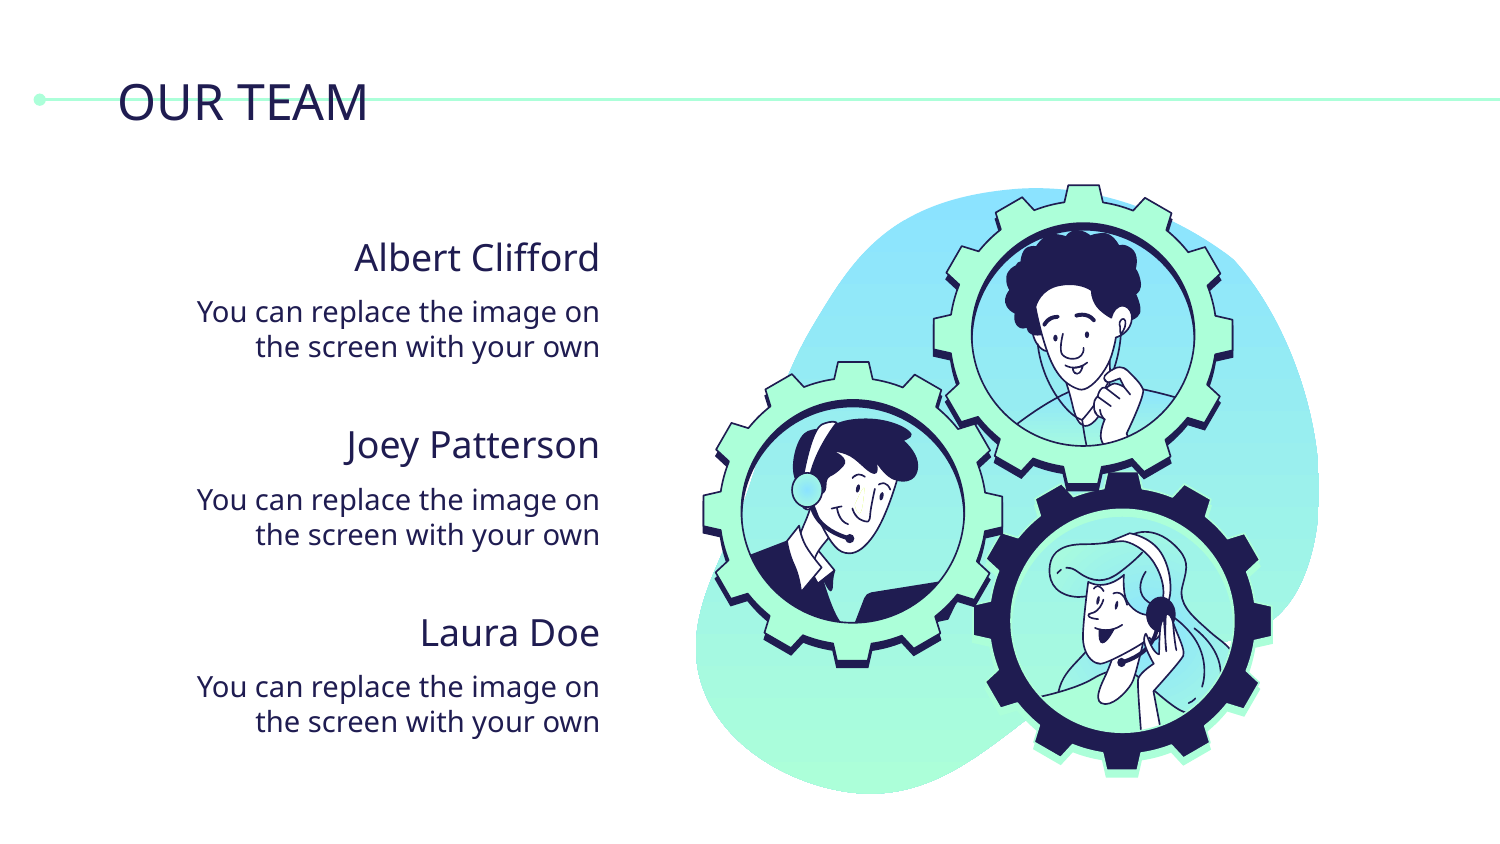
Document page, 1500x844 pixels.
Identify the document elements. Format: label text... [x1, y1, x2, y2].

title Albert Clifford [263, 218, 616, 308]
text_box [690, 184, 1343, 794]
title Joey Patterson [263, 406, 616, 495]
list You can replace the image on the screen with your own [165, 653, 616, 768]
title OUR TEAM [102, 55, 1101, 144]
list You can replace the image on the screen with your own [165, 466, 616, 580]
title Laura Doe [263, 593, 616, 683]
list You can replace the image on the screen with your own [165, 278, 616, 393]
